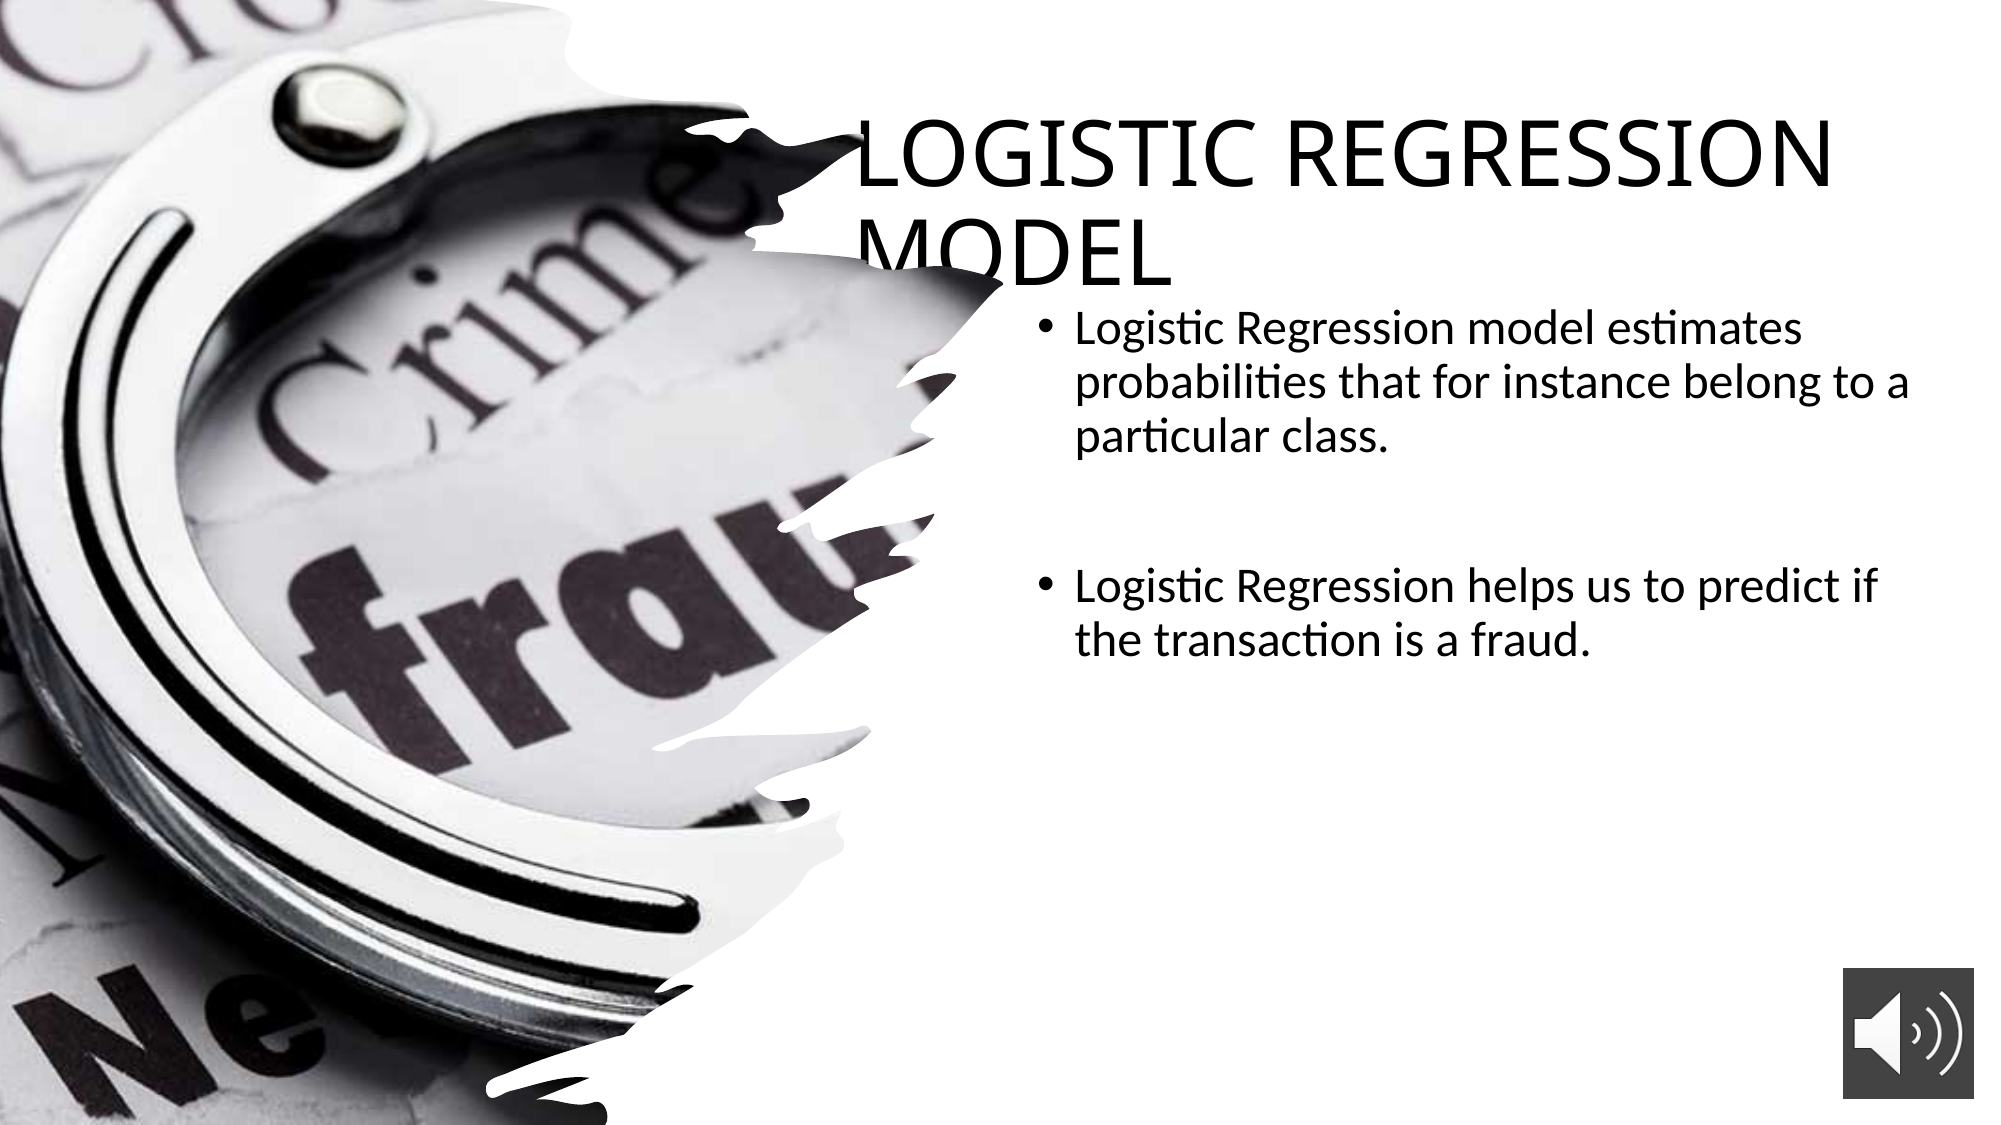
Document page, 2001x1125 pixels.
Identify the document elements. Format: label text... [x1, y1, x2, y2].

picture [1841, 966, 1975, 1100]
picture [0, 0, 1004, 1125]
title LOGISTIC REGRESSION MODEL [1004, 58, 2000, 355]
subtitle Logistic Regression model estimates probabilities that for instance belong to a particular class. Logistic Regression helps us to predict if the transaction is a fraud. [1004, 293, 1952, 1014]
